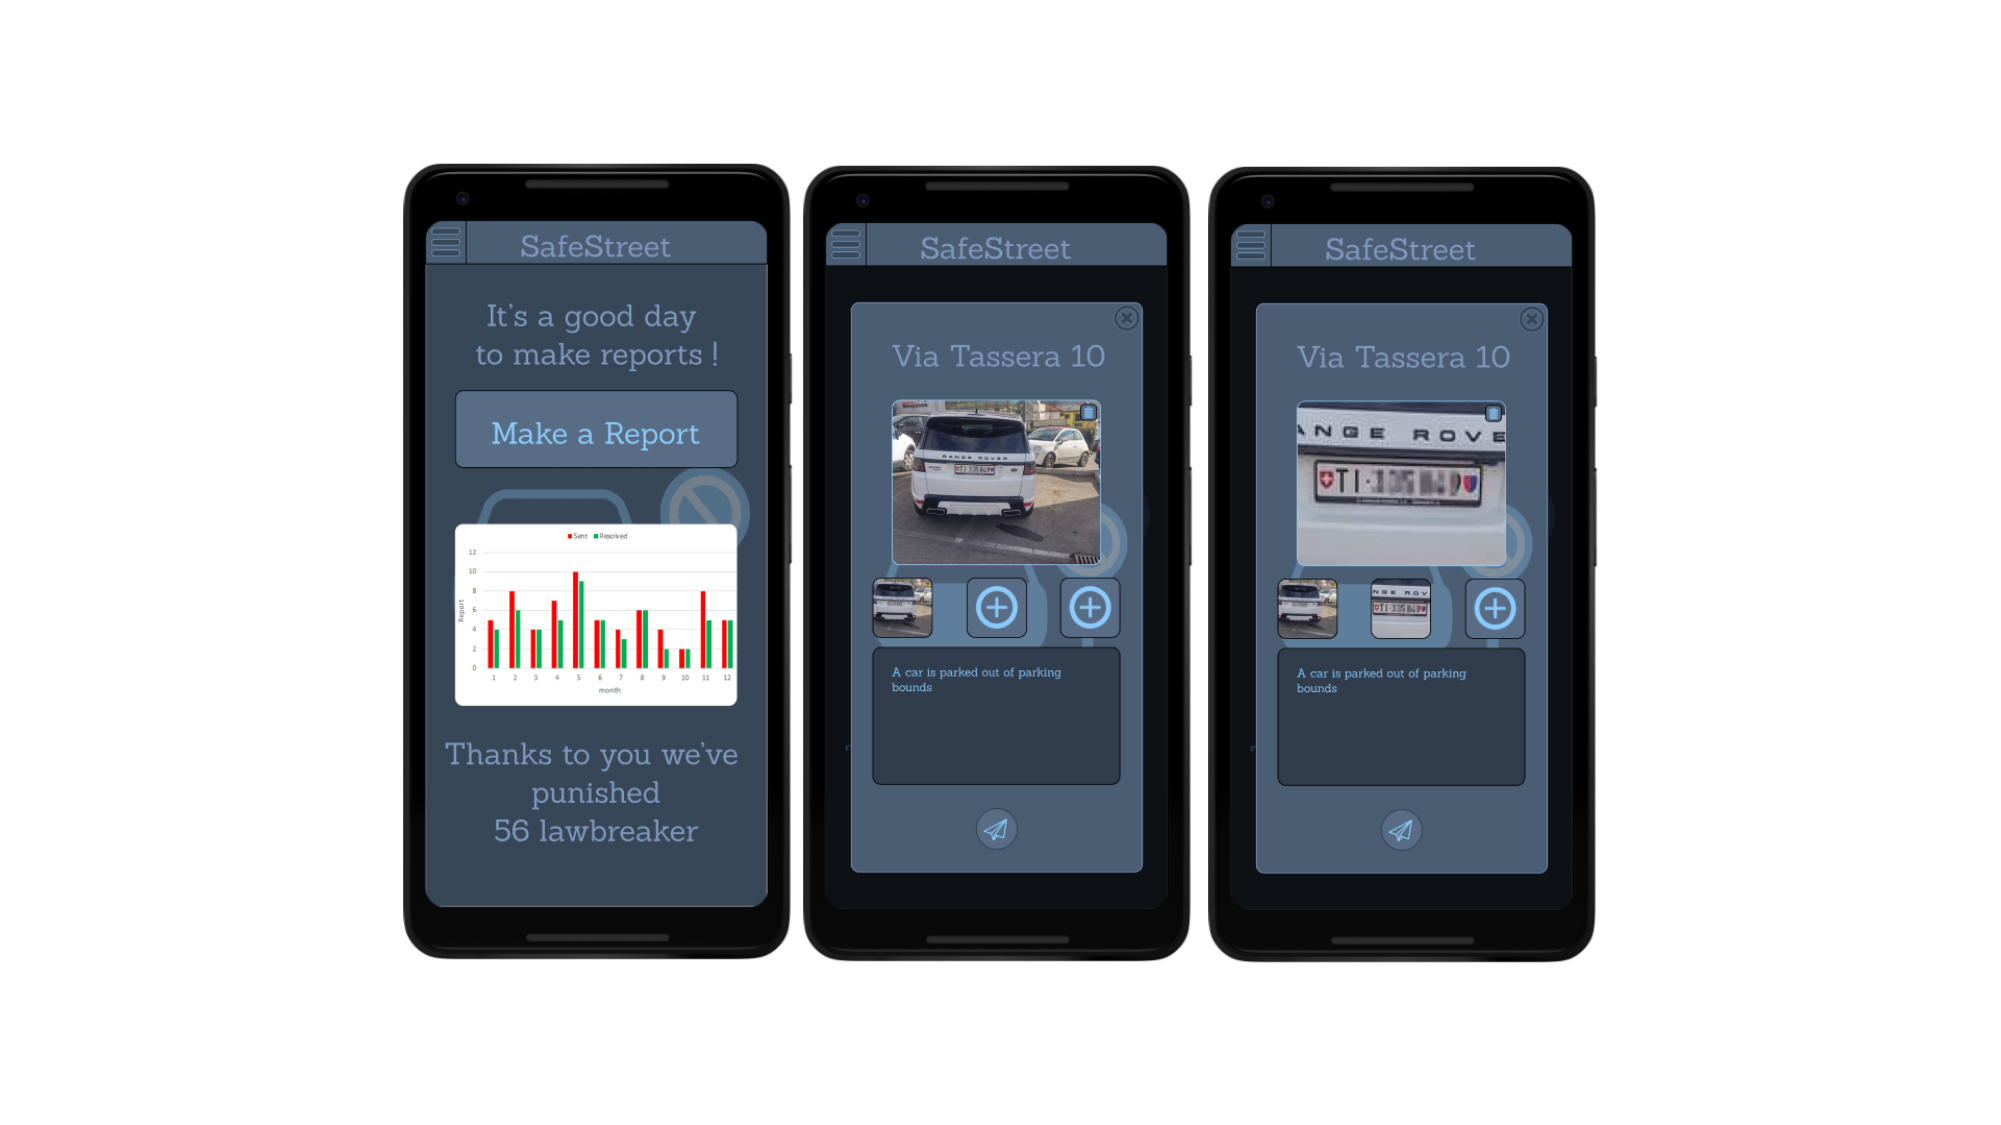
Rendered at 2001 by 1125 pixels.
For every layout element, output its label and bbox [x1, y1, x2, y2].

text_box [395, 159, 1604, 966]
